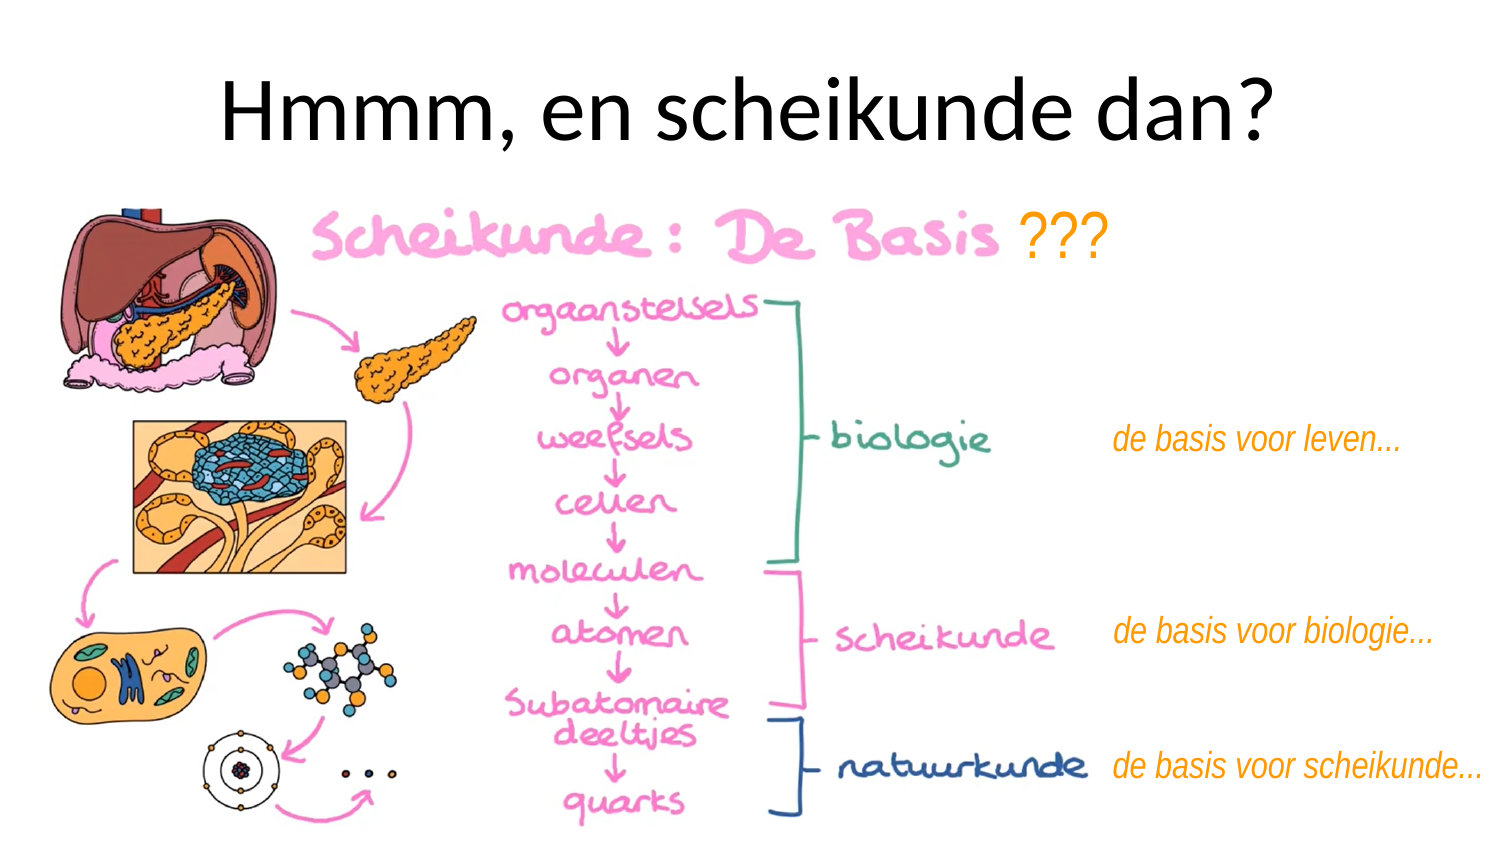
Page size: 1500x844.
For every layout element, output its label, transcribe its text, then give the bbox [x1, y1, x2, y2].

picture [42, 196, 1118, 837]
title Hmmm, en scheikunde dan? [75, 33, 1425, 175]
text_box de basis voor leven... [1123, 378, 1476, 495]
text_box de basis voor biologie... [1123, 570, 1477, 687]
text_box de basis voor scheikunde... [1123, 705, 1500, 822]
text_box ??? [1003, 161, 1405, 303]
